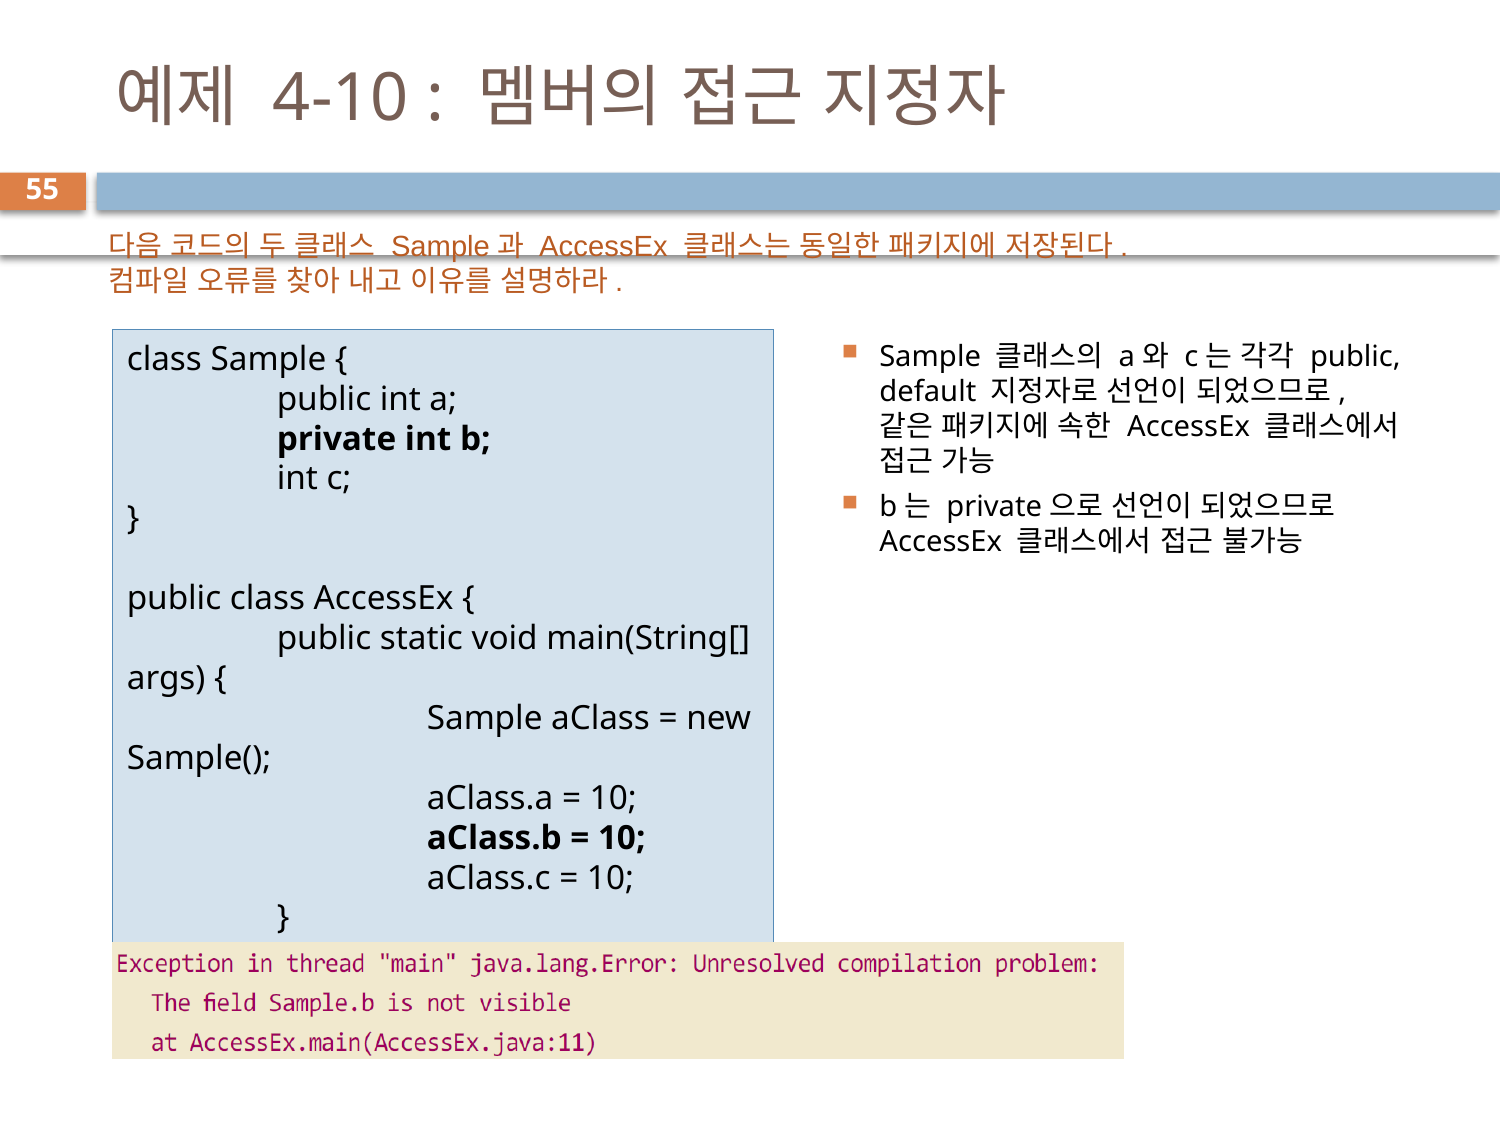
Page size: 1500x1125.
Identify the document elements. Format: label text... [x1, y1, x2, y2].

slide_number 55 [0, 170, 87, 211]
text_box 다음 코드의 두 클래스 Sample과 AccessEx 클래스는 동일한 패키지에 저장된다. 컴파일 오류를 찾아 내고 이유를 설명하라. [93, 219, 1152, 305]
picture [111, 942, 1125, 1059]
text_box [0, 0, 1500, 75]
text_box class Sample { public int a; private int b; int c; } public class AccessEx { public static void main(String[] args) { Sample aClass = new Sample(); aClass.a = 10; aClass.b = 10; aClass.c = 10; } } [112, 329, 774, 942]
list Sample 클래스의 a와 c는 각각 public, default 지정자로 선언이 되었으므로, 같은 패키지에 속한 AccessEx 클래스에서 접근 가능 b는 private으로 선언이 되었으므로 AccessEx 클래스에서 접근 불가능 [714, 329, 1427, 602]
title 예제 4-10 : 멤버의 접근 지정자 [100, 75, 1438, 149]
